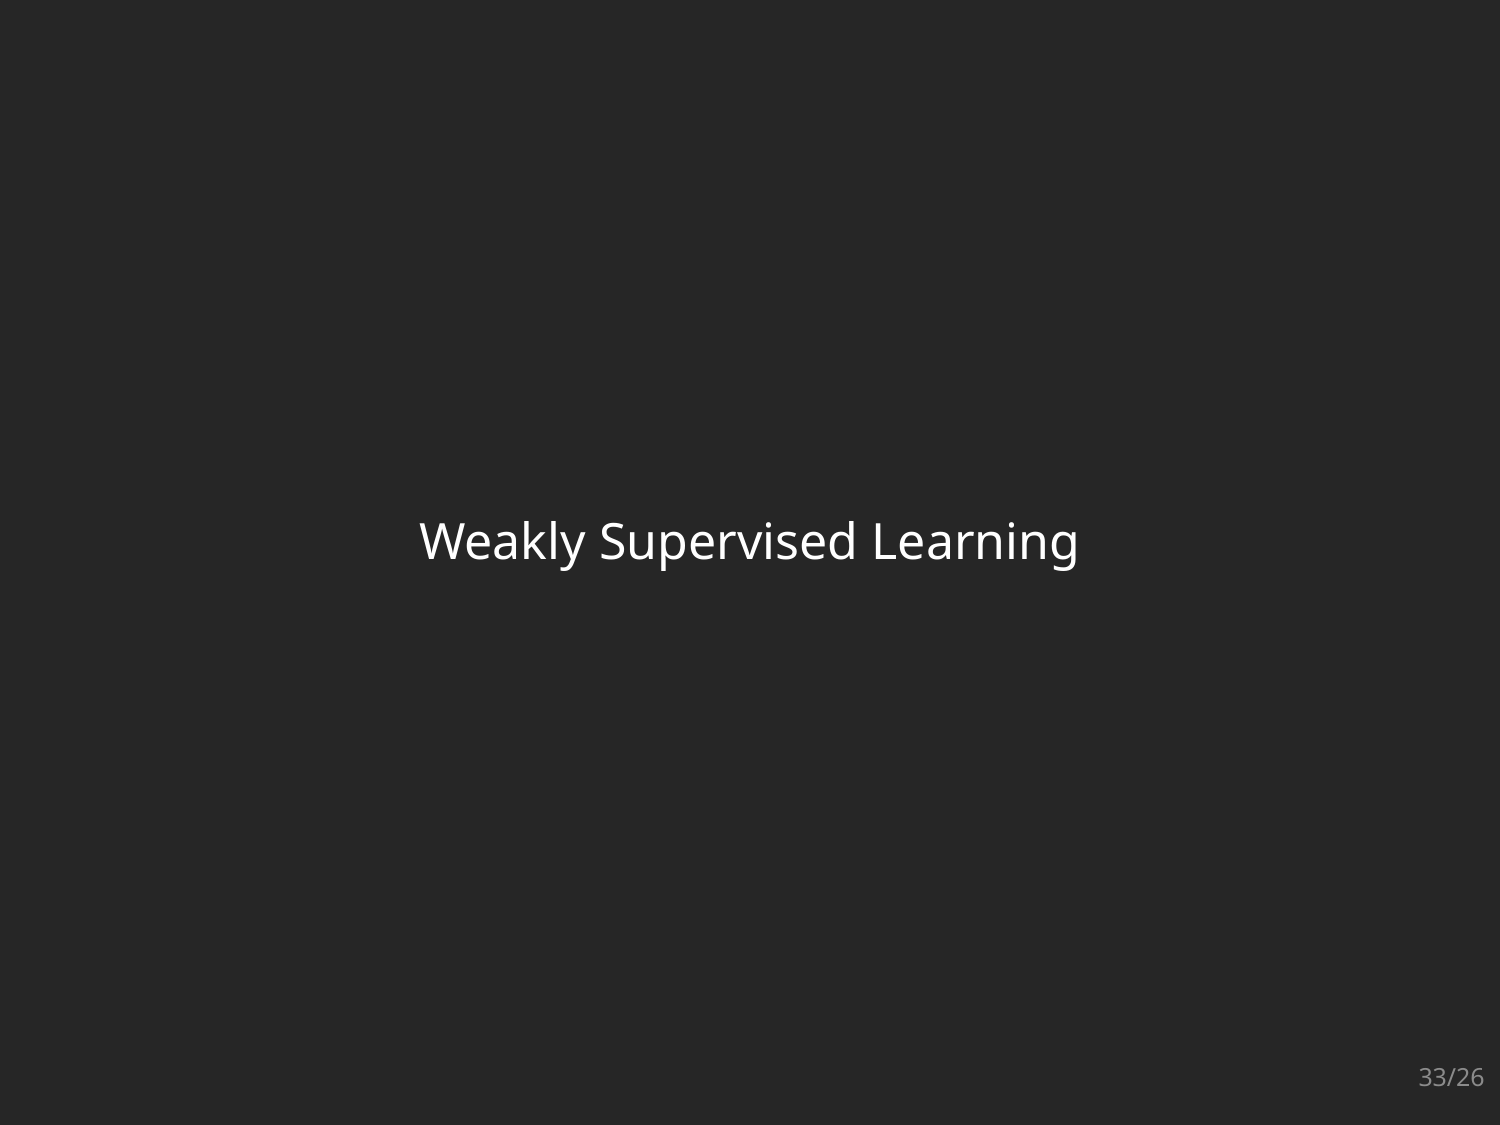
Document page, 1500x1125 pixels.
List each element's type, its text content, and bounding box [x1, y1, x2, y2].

list Weakly Supervised Learning [355, 501, 1145, 624]
slide_number 33/26 [1149, 1048, 1500, 1109]
